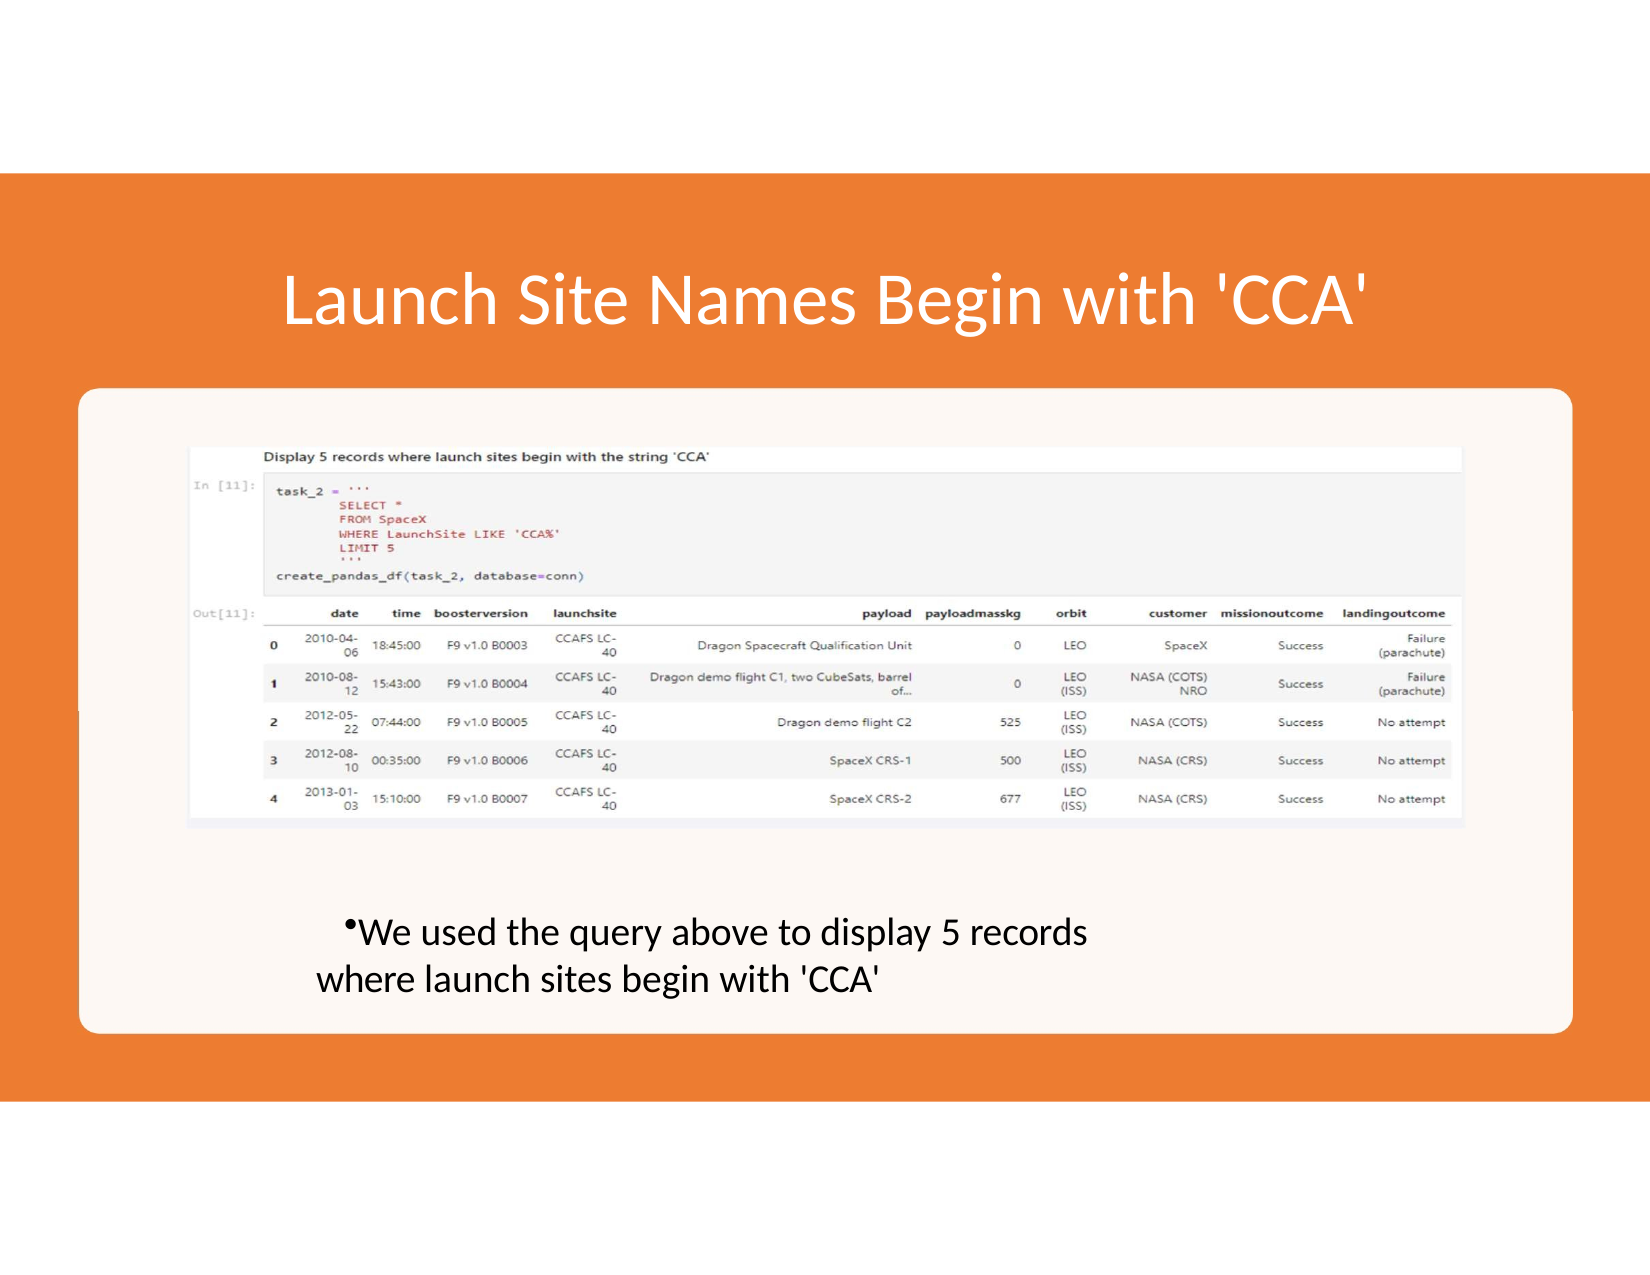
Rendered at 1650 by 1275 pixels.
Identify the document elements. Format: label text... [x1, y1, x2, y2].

picture [77, 387, 1573, 1035]
title Launch Site Names Begin with 'CCA' [45, 215, 1605, 463]
